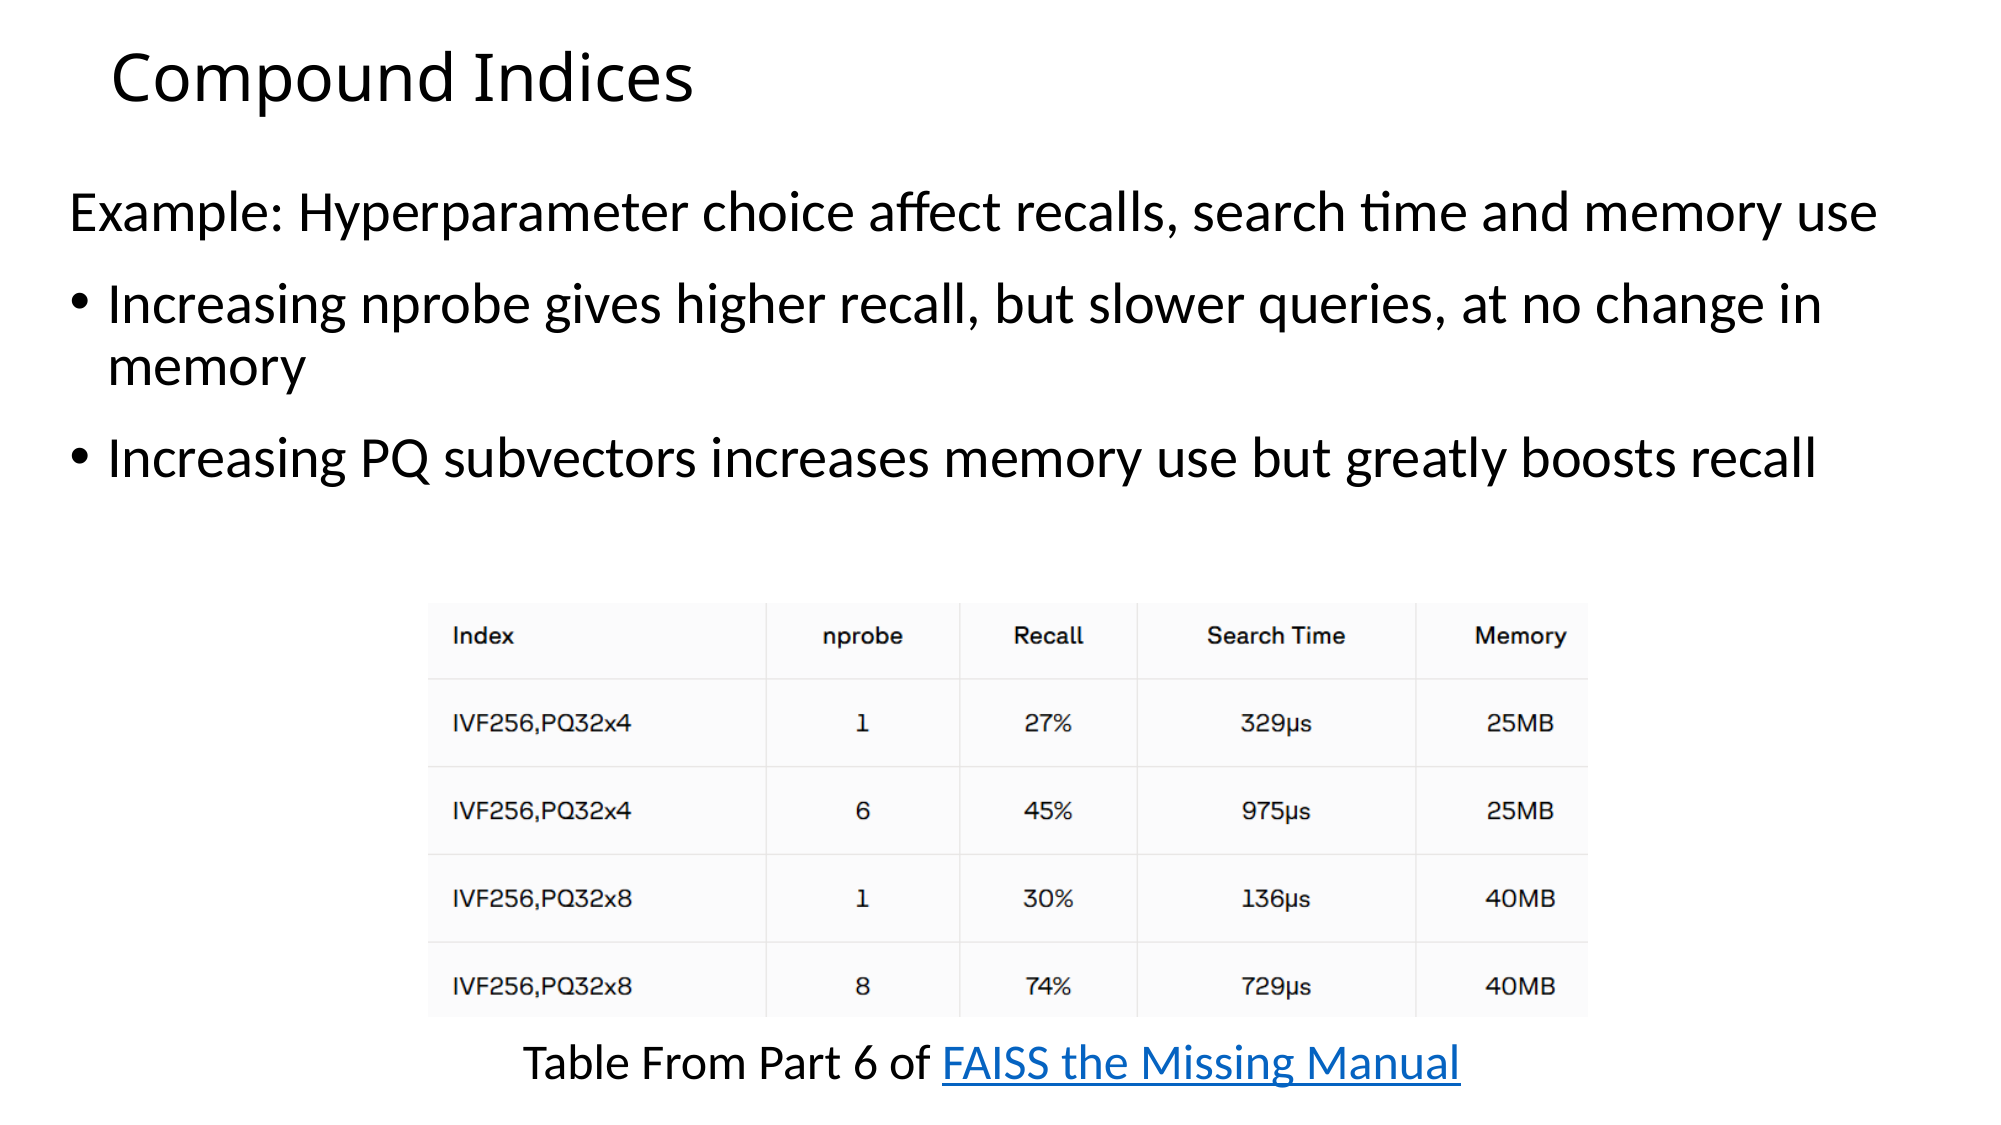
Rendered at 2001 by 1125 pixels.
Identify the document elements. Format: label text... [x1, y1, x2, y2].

title Compound Indices [95, 36, 1821, 124]
text_box Table From Part 6 of FAISS the Missing Manual [287, 1022, 1696, 1098]
picture [428, 603, 1588, 1017]
list Example: Hyperparameter choice affect recalls, search time and memory use Increasing nprobe gives higher recall, but slower queries, at no change in memory Increasing PQ subvectors increases memory use but greatly boosts recall [54, 173, 1904, 598]
